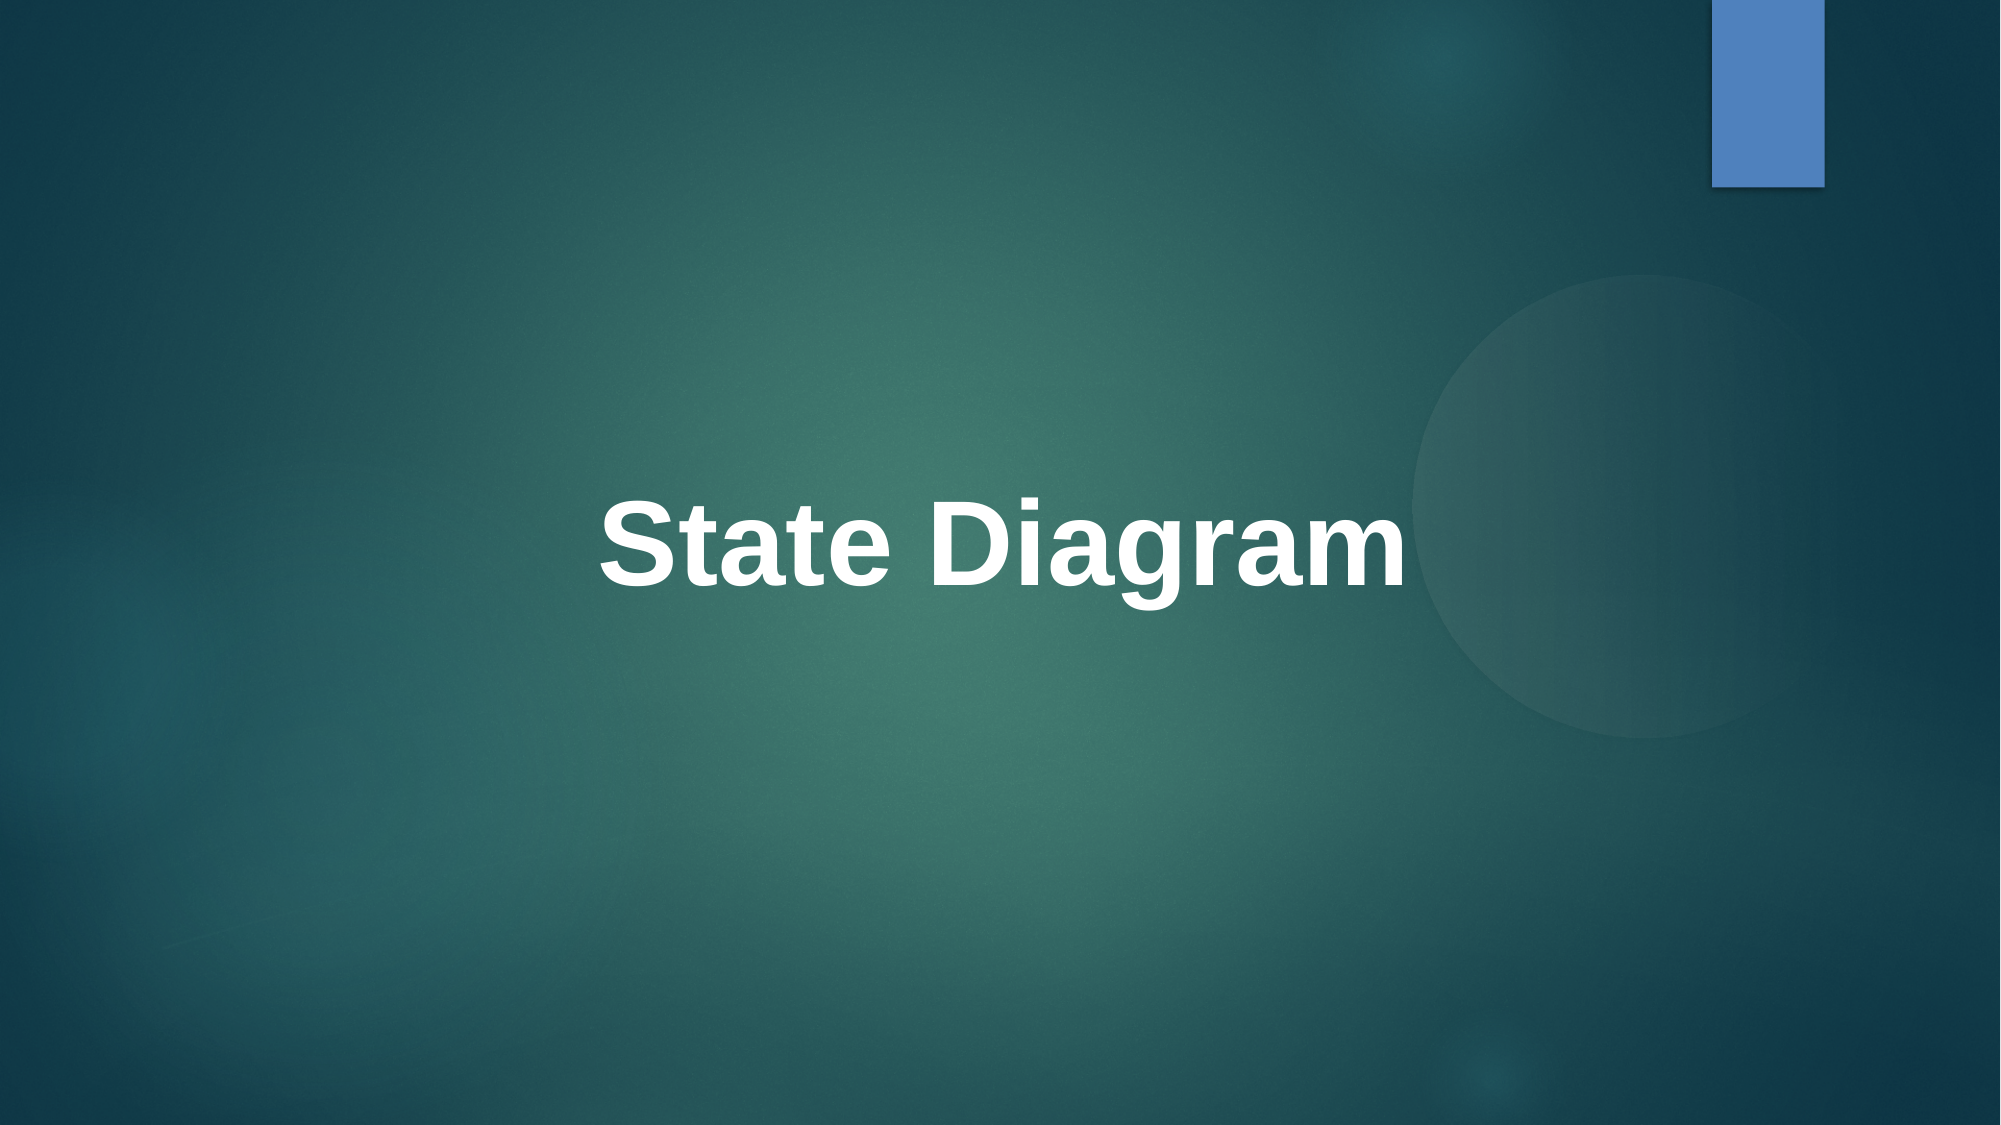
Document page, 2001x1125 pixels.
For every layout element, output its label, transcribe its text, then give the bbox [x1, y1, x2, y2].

picture [0, 0, 2001, 1125]
text_box State Diagram [349, 332, 1659, 761]
